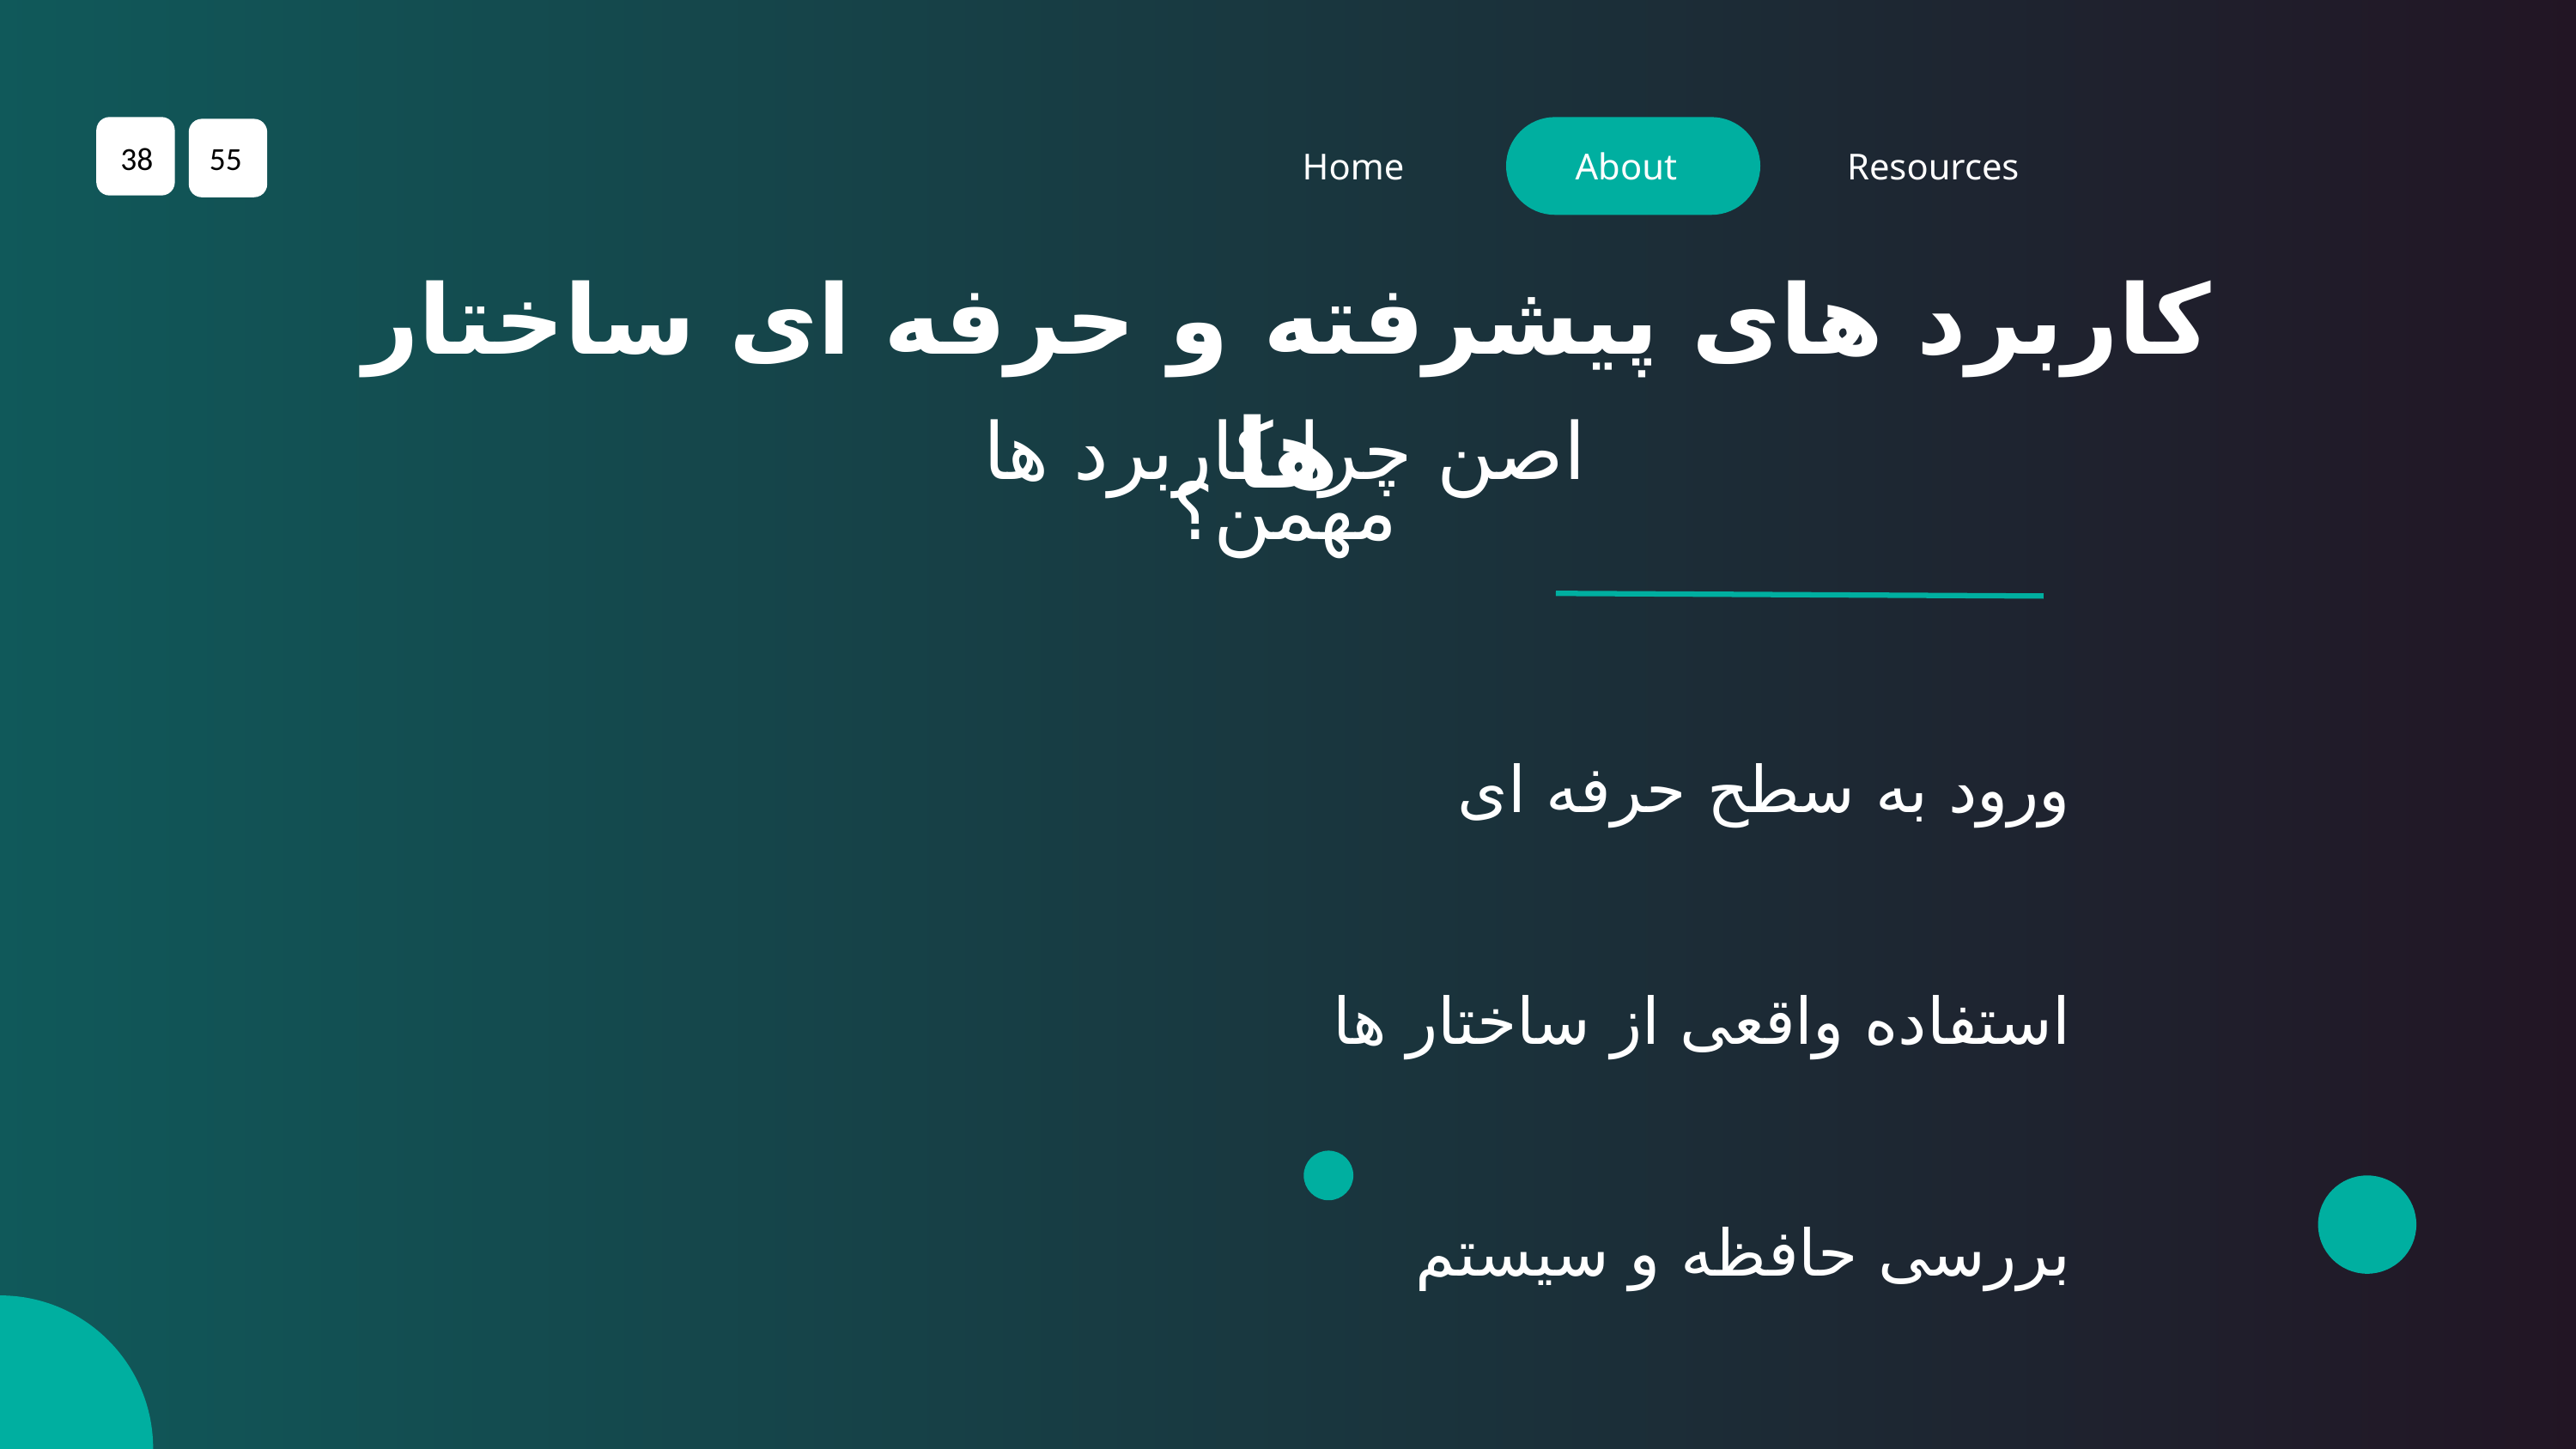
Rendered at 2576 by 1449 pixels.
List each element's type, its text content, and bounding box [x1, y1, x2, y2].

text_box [1505, 117, 1761, 215]
text_box Home [1288, 136, 1419, 187]
text_box 38 [107, 131, 175, 184]
text_box ورود به سطح حرفه ای استفاده واقعی از ساختار ها بررسی حافظه و سیستم [1258, 593, 2071, 1289]
text_box Resources [1814, 136, 2051, 187]
text_box کاربرد های پیشرفته و حرفه ای ساختار ها [313, 239, 2263, 507]
text_box [186, 117, 270, 199]
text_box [0, 1294, 154, 1449]
text_box 55 [196, 131, 260, 184]
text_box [1303, 1150, 1354, 1201]
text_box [2318, 1175, 2417, 1275]
text_box اصن چرا کاربرد ها مهمن؟ [878, 433, 1692, 556]
text_box [94, 115, 177, 197]
